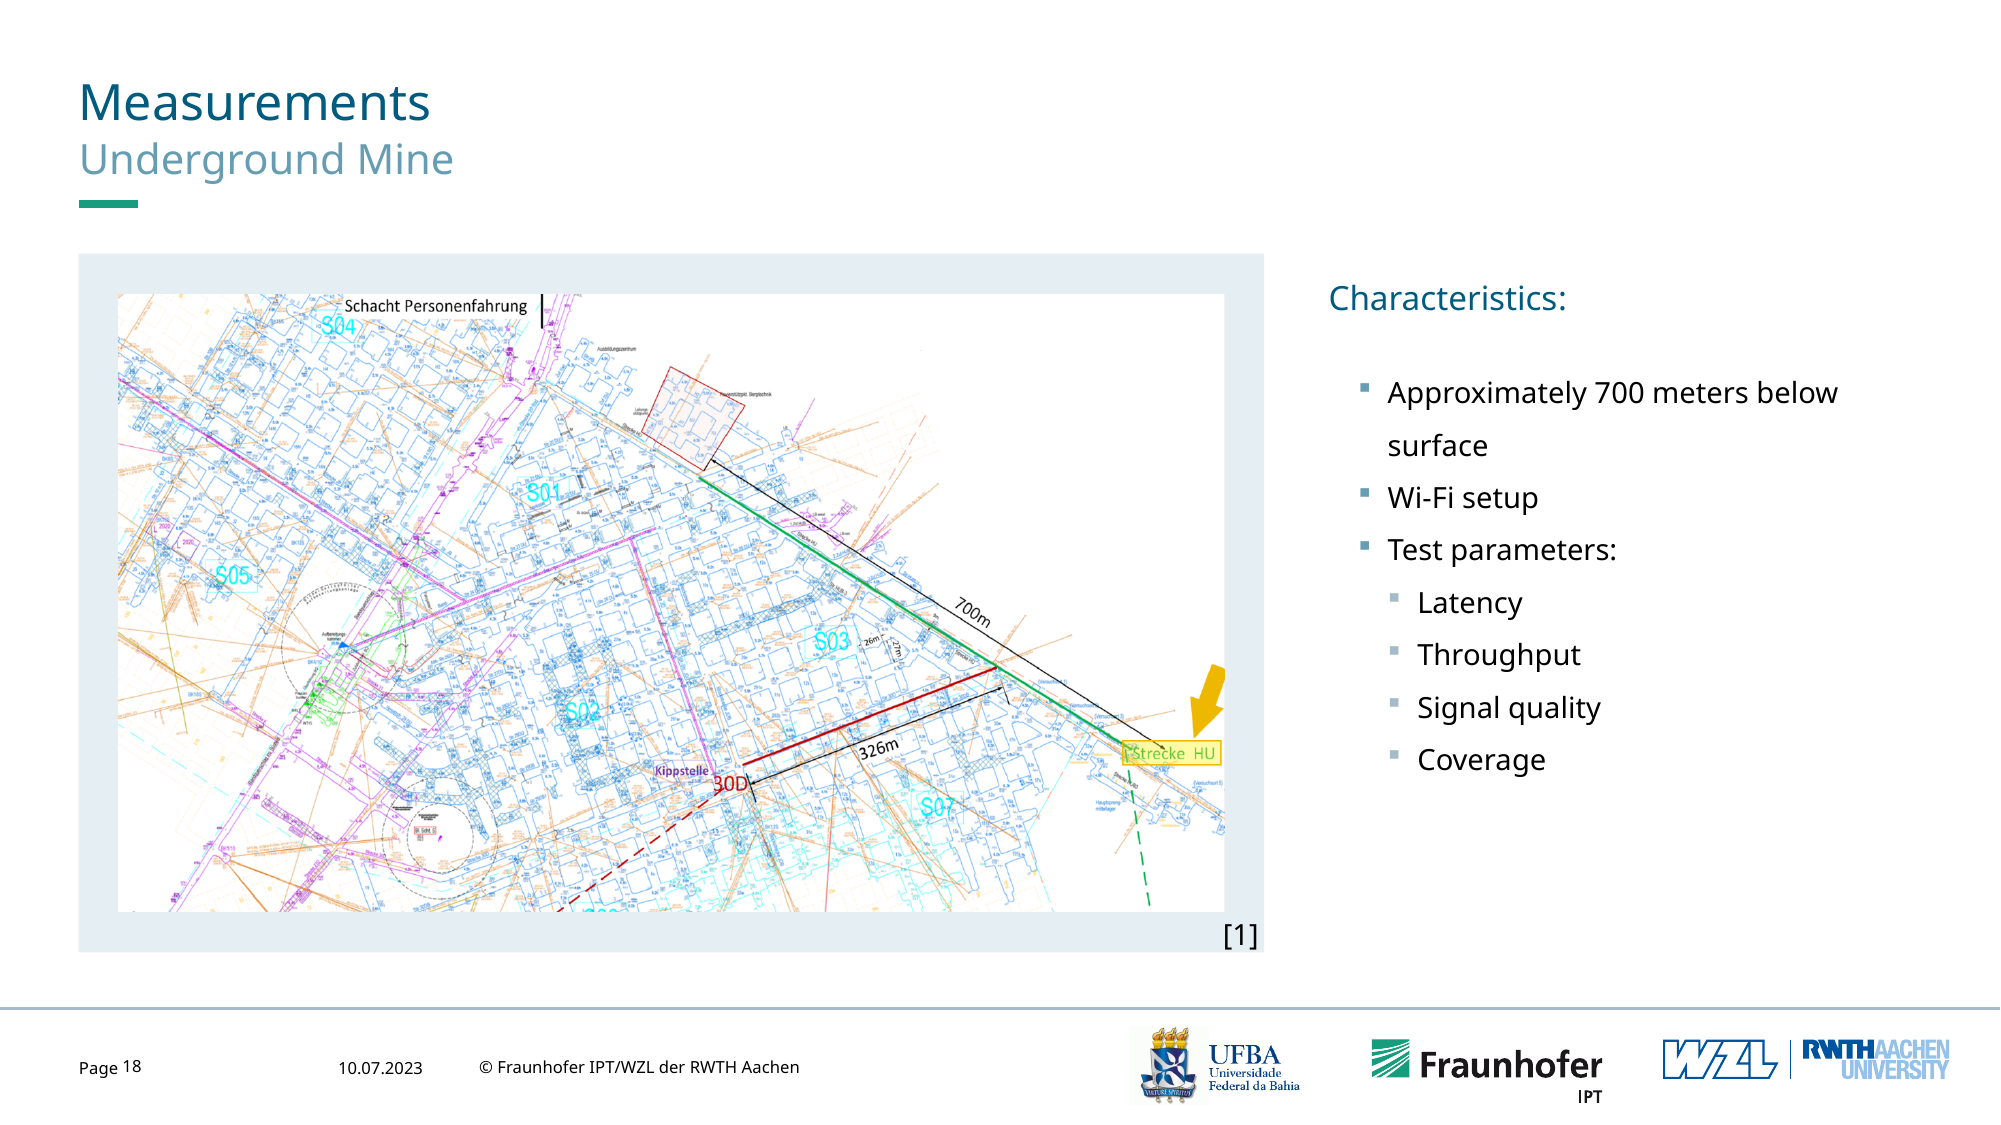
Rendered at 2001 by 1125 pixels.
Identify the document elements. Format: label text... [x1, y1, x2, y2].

text_box © Fraunhofer IPT/WZL der RWTH Aachen [479, 1057, 964, 1078]
title Measurements [78, 64, 1922, 127]
list Characteristics: Approximately 700 meters below surface Wi-Fi setup Test parameters: Latency Throughput Signal quality Coverage [1328, 273, 1854, 936]
picture [1129, 1026, 1311, 1106]
text_box [78, 253, 1265, 953]
text_box 10.07.2023 [323, 1009, 476, 1125]
slide_number 18 [107, 1057, 175, 1078]
text_box [1] [1222, 910, 1259, 952]
picture [118, 294, 1225, 912]
list Underground Mine [78, 127, 1922, 180]
